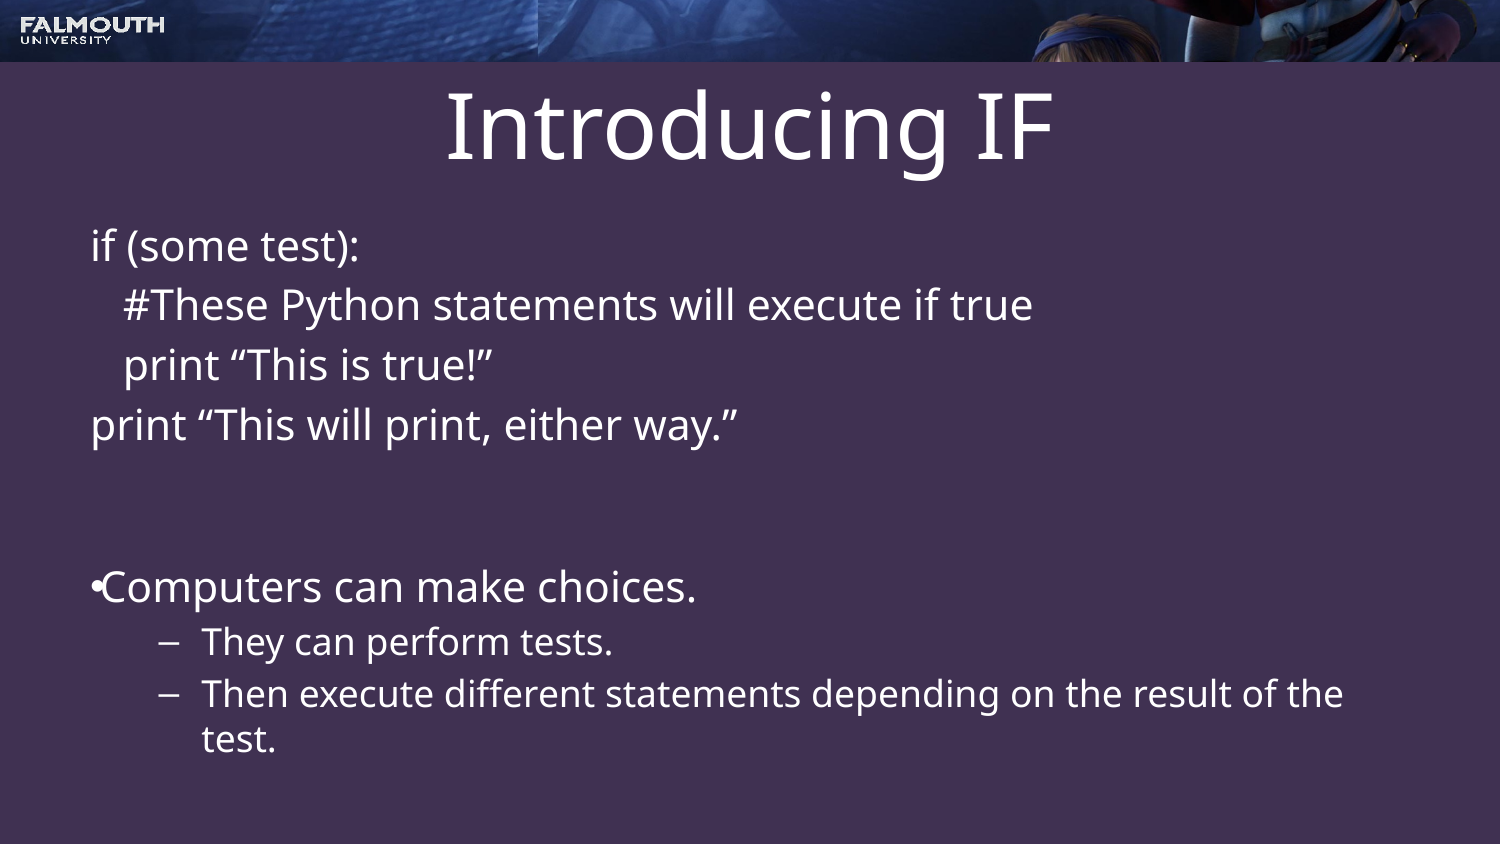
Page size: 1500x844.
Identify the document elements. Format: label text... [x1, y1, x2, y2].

picture [0, 0, 1500, 62]
list if (some test): #These Python statements will execute if true print “This is true!” print “This will print, either way.” Computers can make choices. They can perform tests. Then execute different statements depending on the result of the test. [75, 210, 1425, 768]
title Introducing IF [75, 52, 1425, 194]
